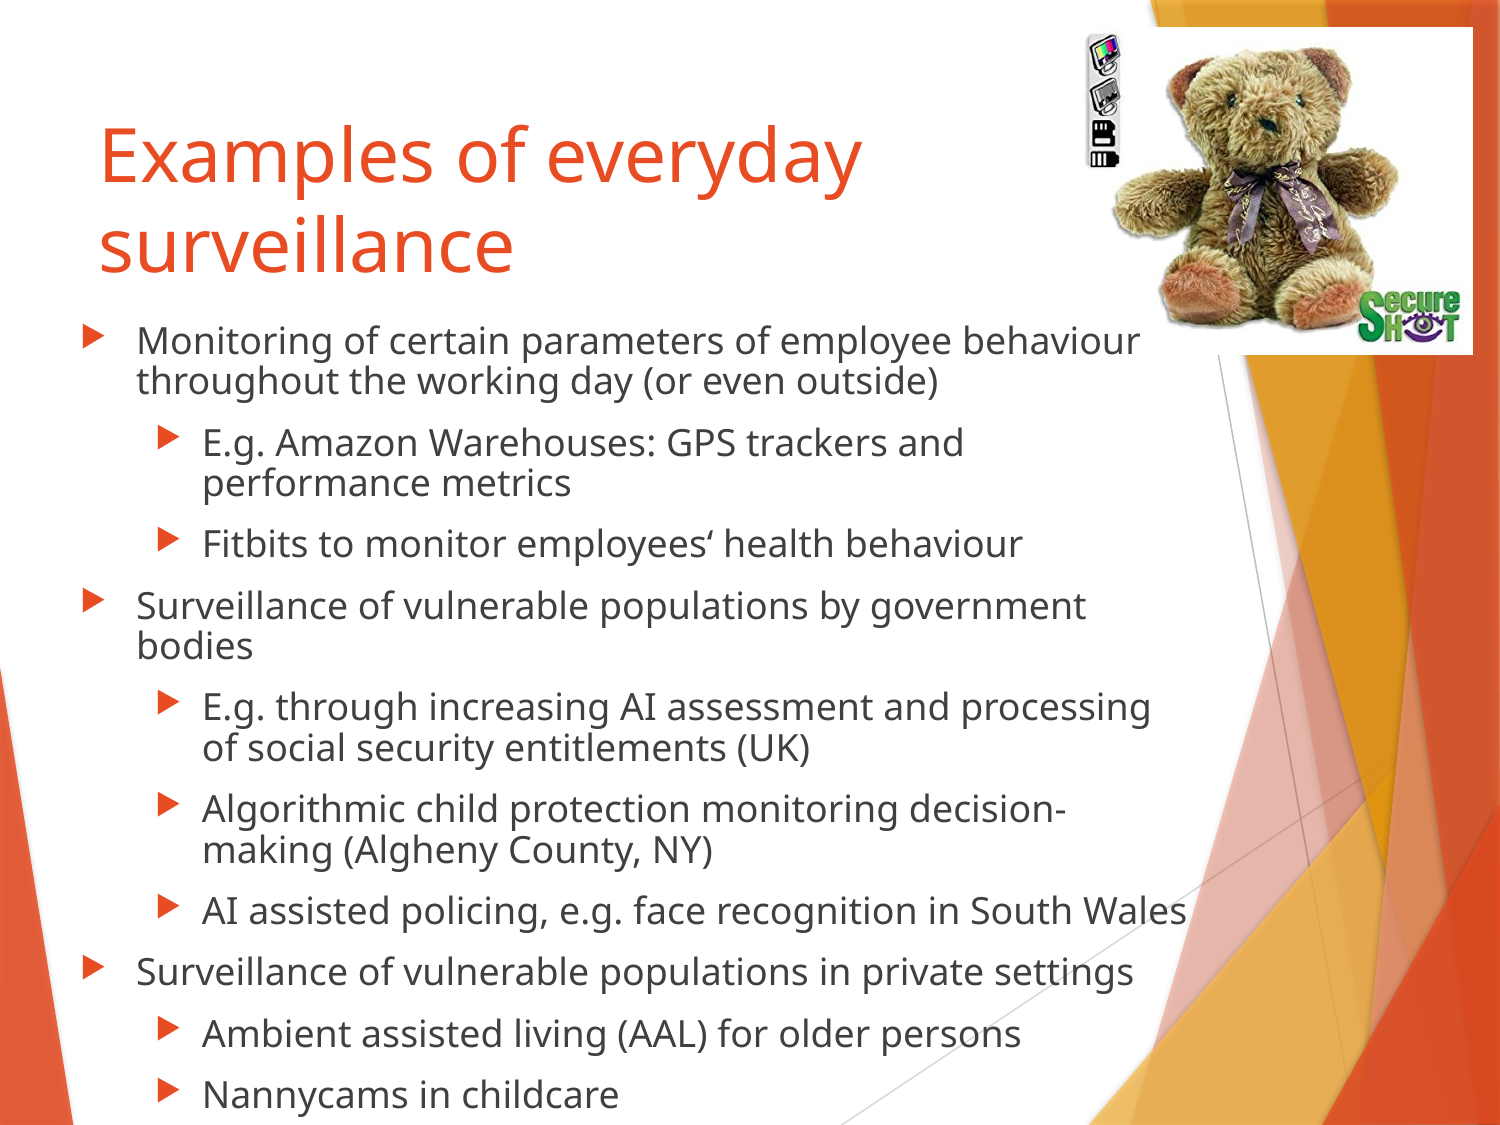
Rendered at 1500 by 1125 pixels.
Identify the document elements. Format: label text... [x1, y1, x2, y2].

title Examples of everyday surveillance [83, 99, 1075, 314]
picture [1080, 27, 1474, 355]
list Monitoring of certain parameters of employee behaviour throughout the working day (or even outside) E.g. Amazon Warehouses: GPS trackers and performance metrics Fitbits to monitor employees‘ health behaviour Surveillance of vulnerable populations by government bodies E.g. through increasing AI assessment and processing of social security entitlements (UK) Algorithmic child protection monitoring decision-making (Algheny County, NY) AI assisted policing, e.g. face recognition in South Wales Surveillance of vulnerable populations in private settings Ambient assisted living (AAL) for older persons Nannycams in childcare [64, 314, 1211, 1055]
